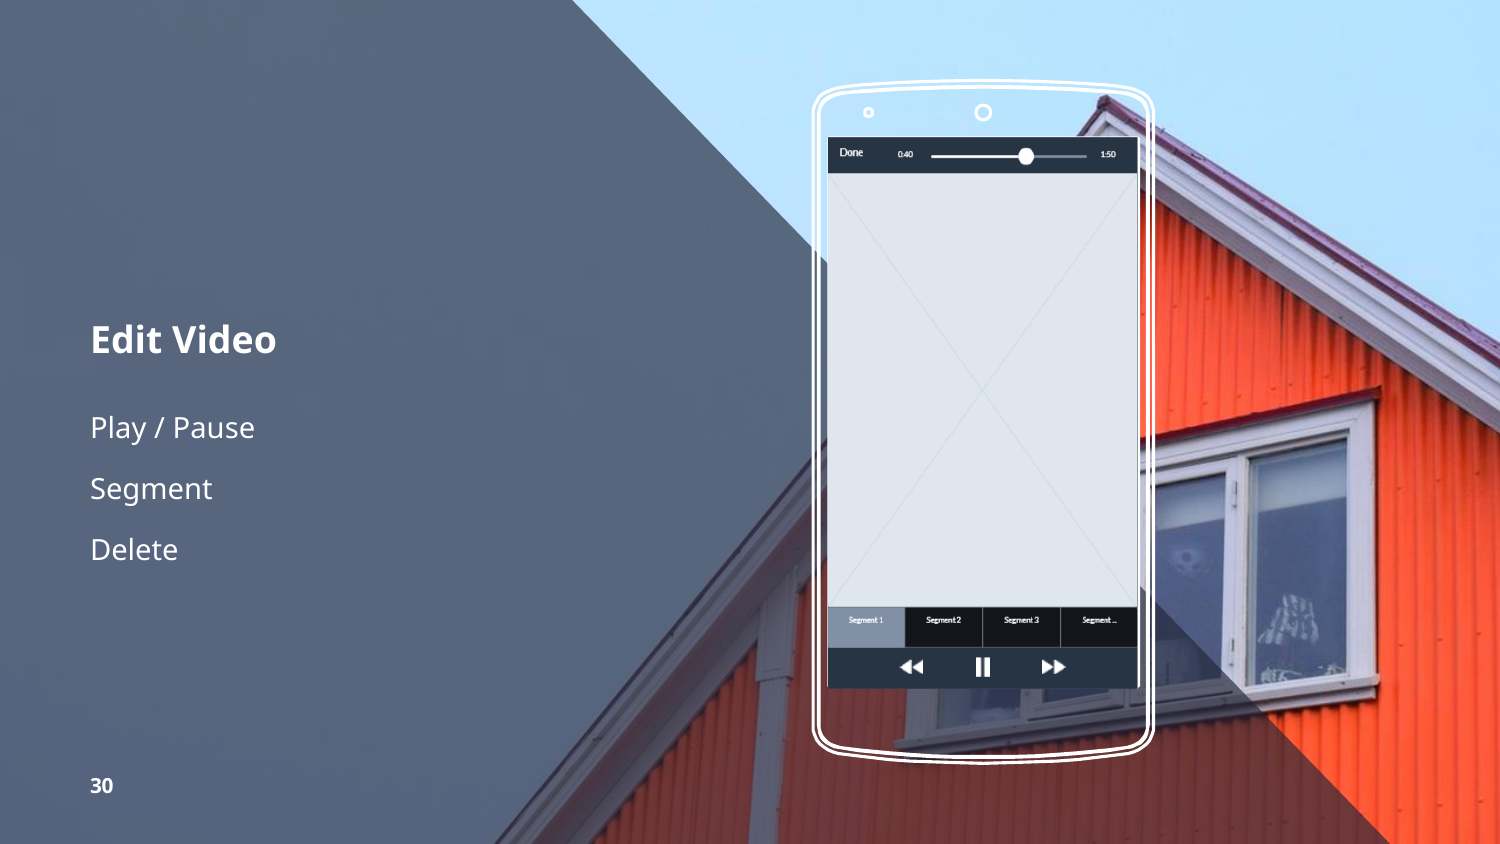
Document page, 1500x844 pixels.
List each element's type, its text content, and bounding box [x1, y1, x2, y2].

title Edit Video [75, 297, 467, 377]
text_box [813, 80, 1154, 764]
picture [976, 106, 990, 119]
picture [828, 137, 1138, 689]
picture [574, 0, 1500, 844]
list Play / Pause Segment Delete [75, 388, 467, 731]
slide_number 30 [75, 766, 165, 807]
picture [865, 109, 872, 116]
